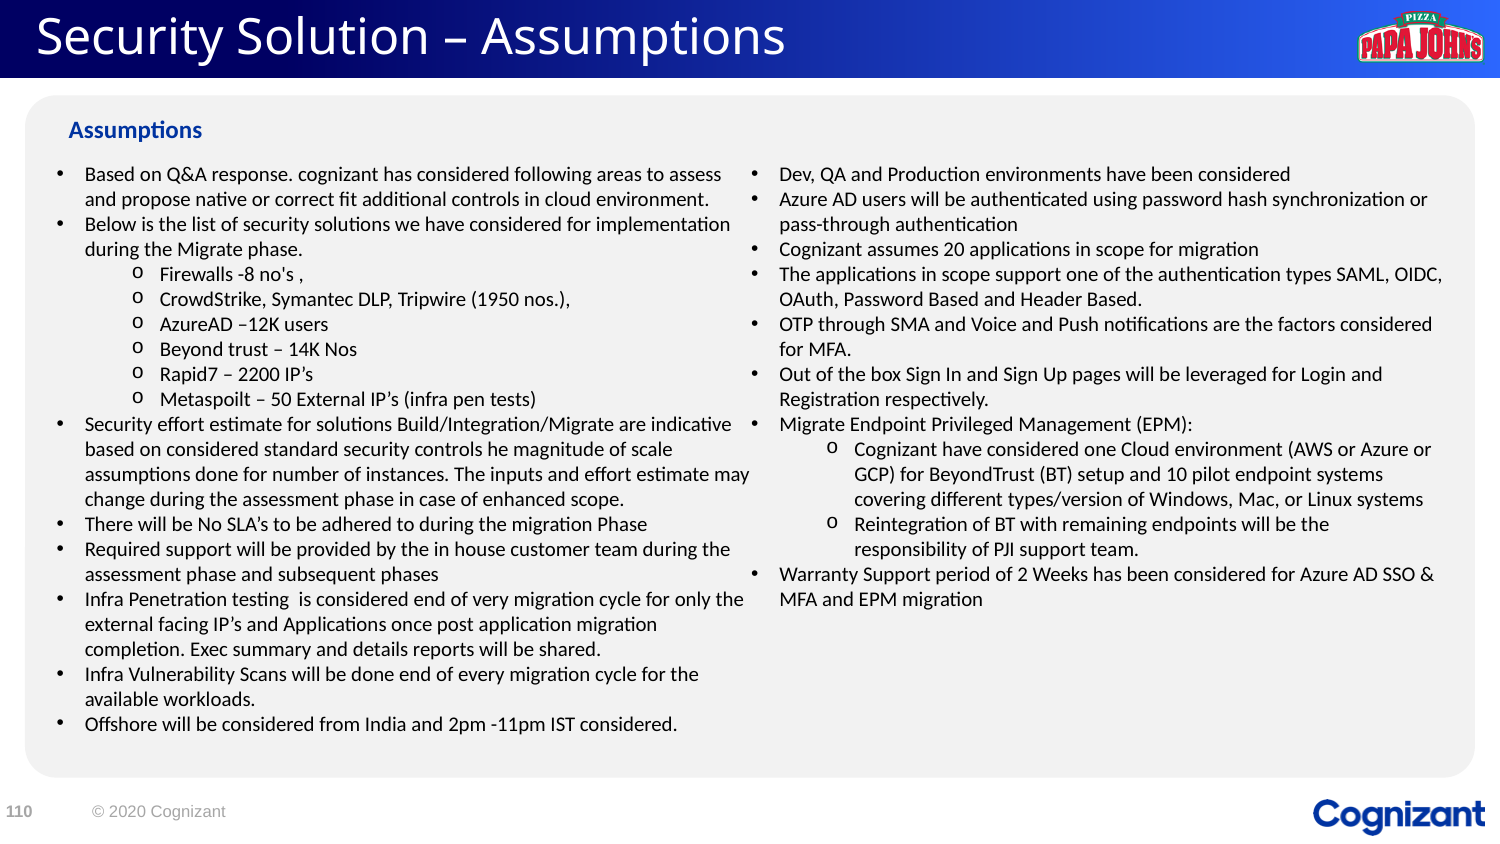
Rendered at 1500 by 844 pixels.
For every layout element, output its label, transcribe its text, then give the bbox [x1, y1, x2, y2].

picture [1313, 799, 1485, 836]
text_box Based on Q&A response. cognizant has considered following areas to assess and propose native or correct fit additional controls in cloud environment. Below is the list of security solutions we have considered for implementation during the Migrate phase. Firewalls -8 no's , CrowdStrike, Symantec DLP, Tripwire (1950 nos.), AzureAD –12K users Beyond trust – 14K Nos Rapid7 – 2200 IP’s Metaspoilt – 50 External IP’s (infra pen tests) Security effort estimate for solutions Build/Integration/Migrate are indicative based on considered standard security controls he magnitude of scale assumptions done for number of instances. The inputs and effort estimate may change during the assessment phase in case of enhanced scope. There will be No SLA’s to be adhered to during the migration Phase Required support will be provided by the in house customer team during the assessment phase and subsequent phases Infra Penetration testing is considered end of very migration cycle for only the external facing IP’s and Applications once post application migration completion. Exec summary and details reports will be shared. Infra Vulnerability Scans will be done end of every migration cycle for the available workloads. Offshore will be considered from India and 2pm -11pm IST considered. Dev, QA and Production environments have been considered Azure AD users will be authenticated using password hash synchronization or pass-through authentication Cognizant assumes 20 applications in scope for migration The applications in scope support one of the authentication types SAML, OIDC, OAuth, Password Based and Header Based. OTP through SMA and Voice and Push notifications are the factors considered for MFA. Out of the box Sign In and Sign Up pages will be leveraged for Login and Registration respectively. Migrate Endpoint Privileged Management (EPM): Cognizant have considered one Cloud environment (AWS or Azure or GCP) for BeyondTrust (BT) setup and 10 pilot endpoint systems covering different types/version of Windows, Mac, or Linux systems Reintegration of BT with remaining endpoints will be the responsibility of PJI support team. Warranty Support period of 2 Weeks has been considered for Azure AD SSO & MFA and EPM migration [56, 160, 1446, 746]
text_box Assumptions [53, 105, 1447, 151]
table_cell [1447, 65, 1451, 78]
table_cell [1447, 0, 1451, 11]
title Security Solution – Assumptions [36, 0, 1342, 78]
text_box [23, 94, 1476, 779]
picture [1357, 11, 1485, 65]
